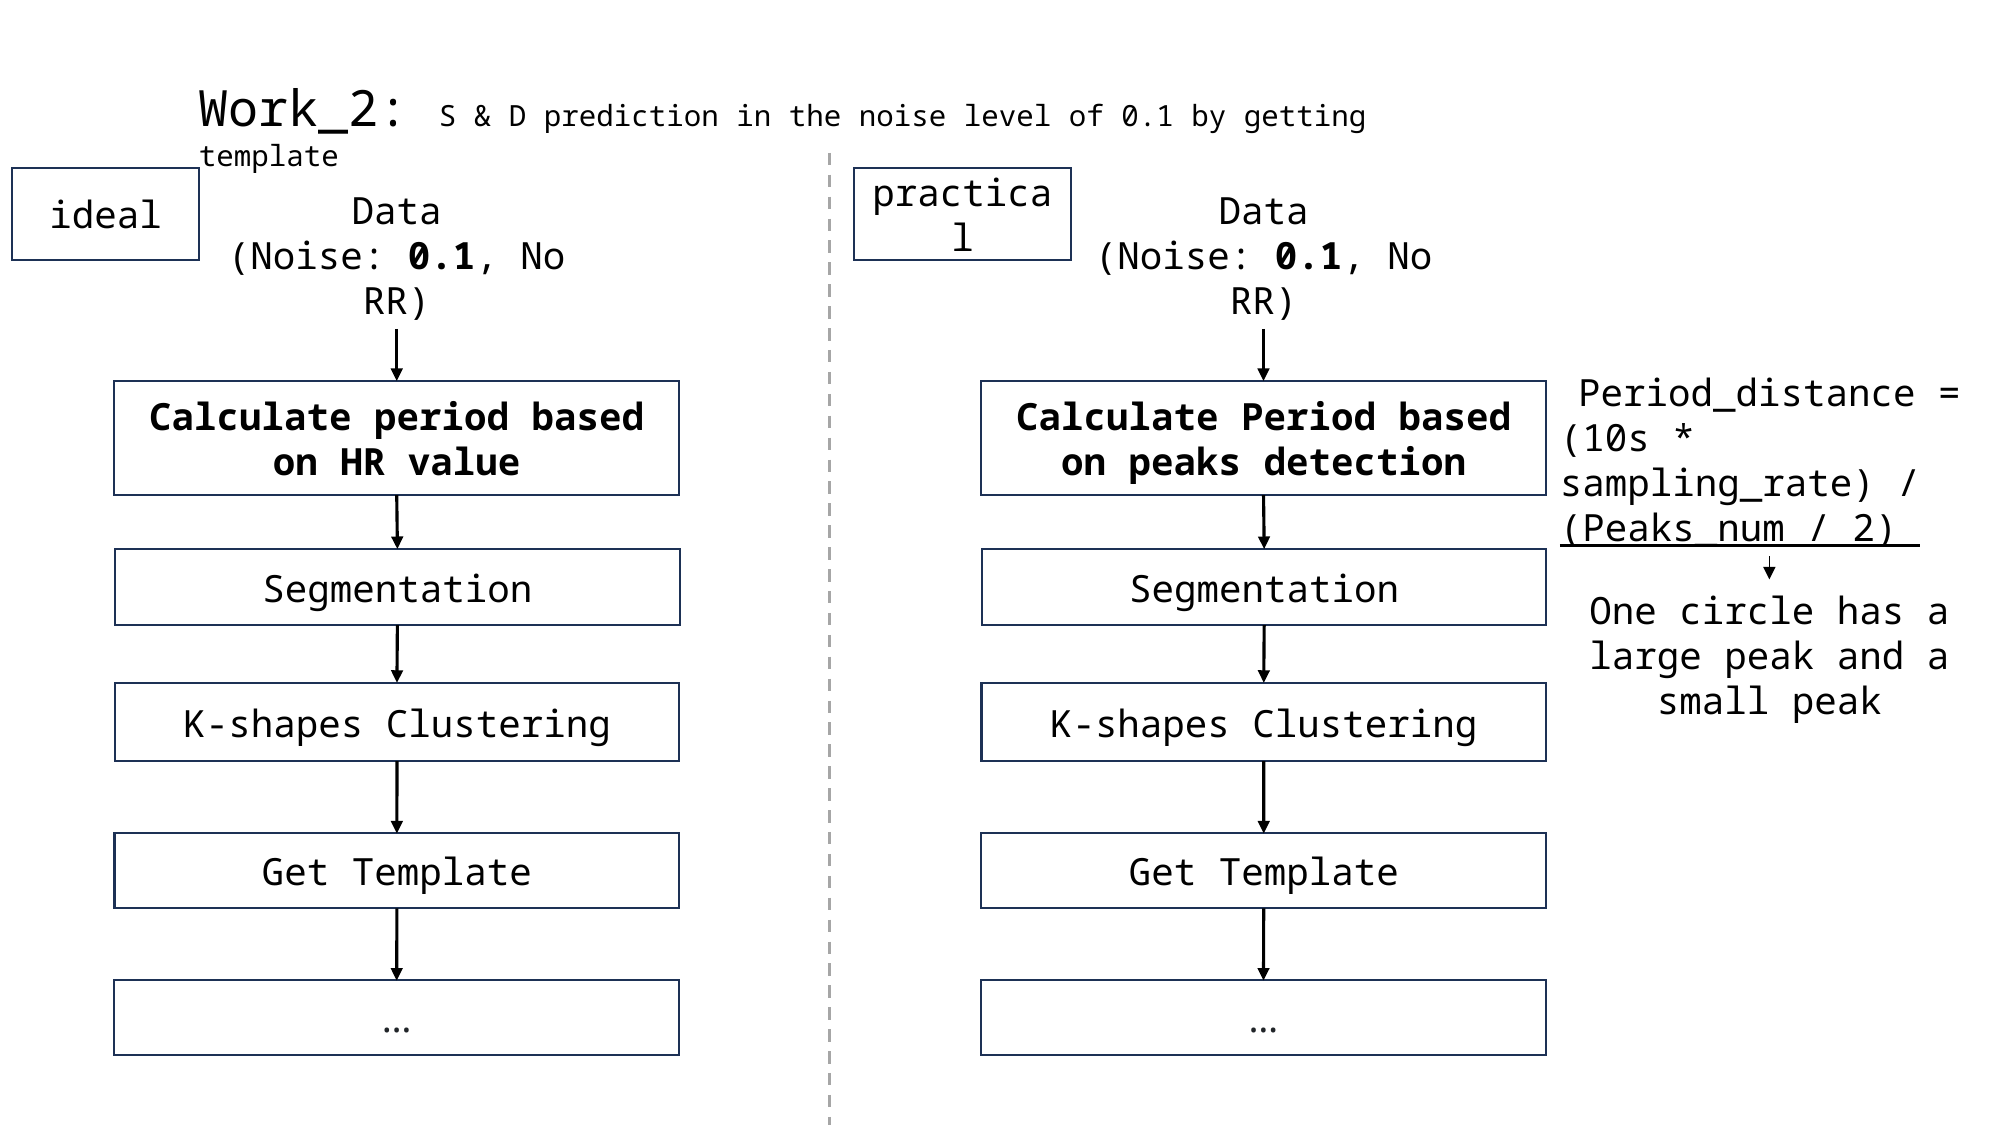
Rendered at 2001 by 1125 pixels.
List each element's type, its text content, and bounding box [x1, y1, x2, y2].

text_box Data (Noise: 0.1, No RR) [184, 179, 610, 329]
text_box Segmentation [981, 548, 1547, 626]
text_box Segmentation [114, 548, 681, 626]
text_box Calculate period based on HR value [113, 380, 680, 496]
text_box ideal [11, 167, 200, 261]
text_box Work_2: S & D prediction in the noise level of 0.1 by getting template [184, 69, 1525, 180]
text_box Get Template [980, 832, 1547, 909]
text_box Period_distance = (10s * sampling_rate) / (Peaks_num / 2) [1545, 361, 1994, 557]
text_box Get Template [113, 832, 680, 909]
text_box practical [853, 167, 1072, 261]
text_box … [113, 979, 680, 1056]
text_box … [980, 979, 1547, 1056]
text_box Data (Noise: 0.1, No RR) [1051, 179, 1476, 329]
text_box Calculate Period based on peaks detection [980, 380, 1545, 496]
text_box K-shapes Clustering [114, 682, 680, 762]
text_box One circle has a large peak and a small peak [1545, 579, 1994, 729]
text_box K-shapes Clustering [980, 682, 1547, 762]
